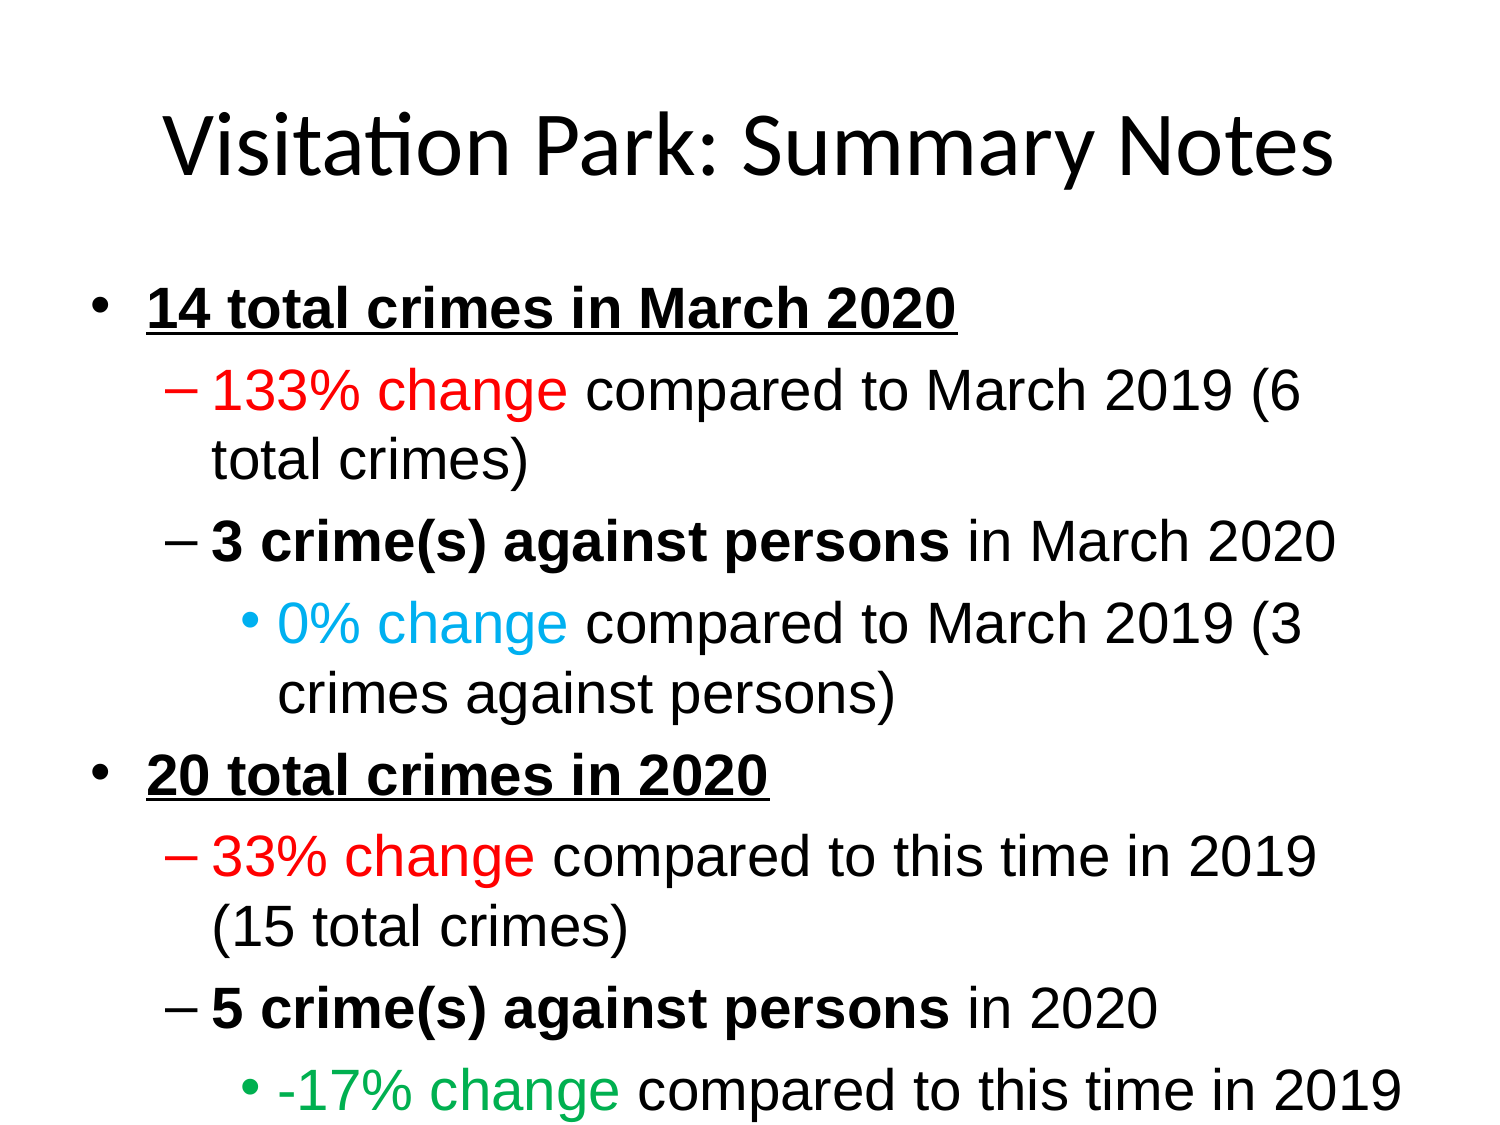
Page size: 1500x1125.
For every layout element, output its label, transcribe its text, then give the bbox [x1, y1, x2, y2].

list 14 total crimes in March 2020 133% change compared to March 2019 (6 total crimes) 3 crime(s) against persons in March 2020 0% change compared to March 2019 (3 crimes against persons) 20 total crimes in 2020 33% change compared to this time in 2019 (15 total crimes) 5 crime(s) against persons in 2020 -17% change compared to this time in 2019 (6 crimes against persons) [75, 262, 1425, 1005]
title Visitation Park: Summary Notes [75, 45, 1425, 233]
